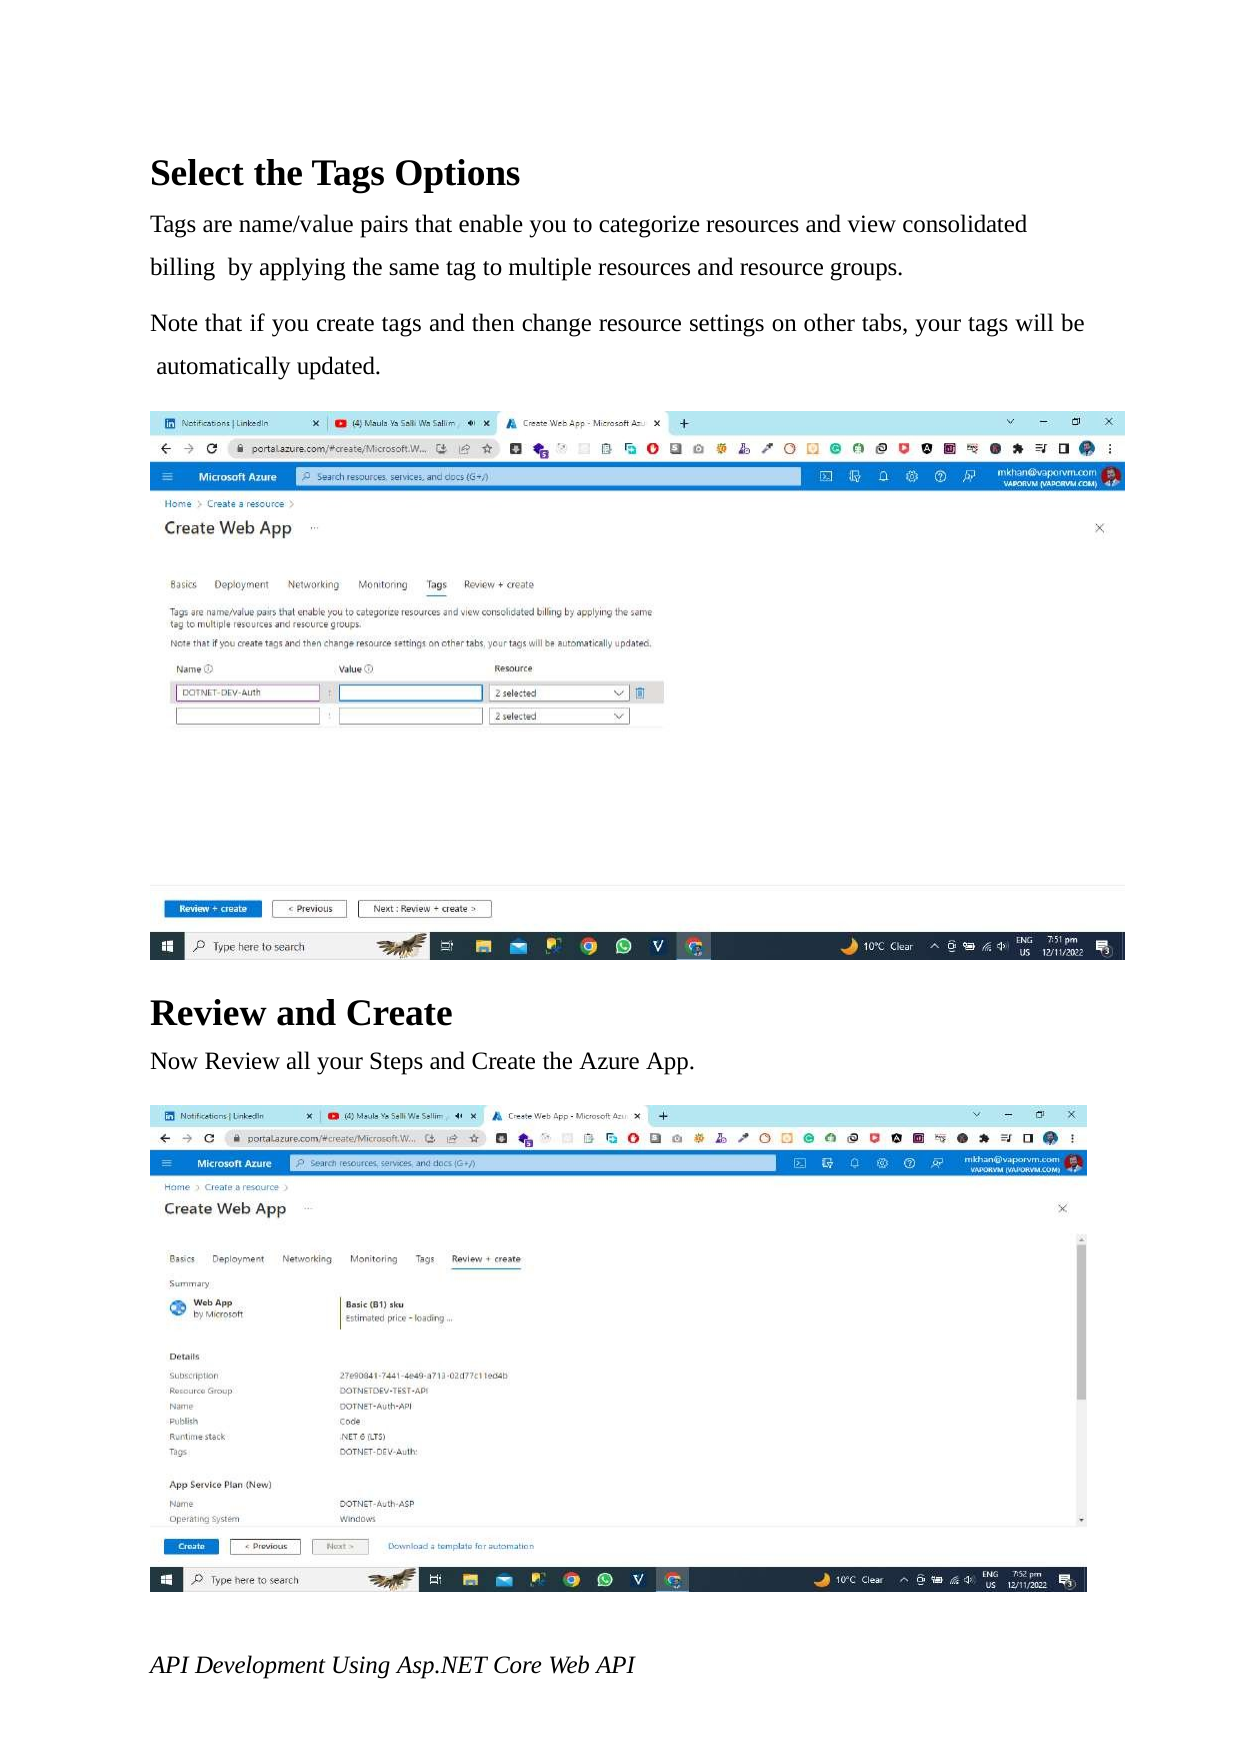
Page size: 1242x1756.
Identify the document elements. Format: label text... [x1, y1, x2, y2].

text_box Review and Create Now Review all your Steps and Create the Azure App. [147, 968, 701, 1075]
footer API Development Using Asp.NET Core Web API [147, 1649, 643, 1756]
picture [149, 411, 1126, 960]
text_box Select the Tags Options Tags are name/value pairs that enable you to categorize resources and view consolidated billing by applying the same tag to multiple resources and resource groups. Note that if you create tags and then change resource settings on other tabs, your tags will be automatically updated. [147, 128, 1093, 380]
picture [149, 1105, 1087, 1593]
